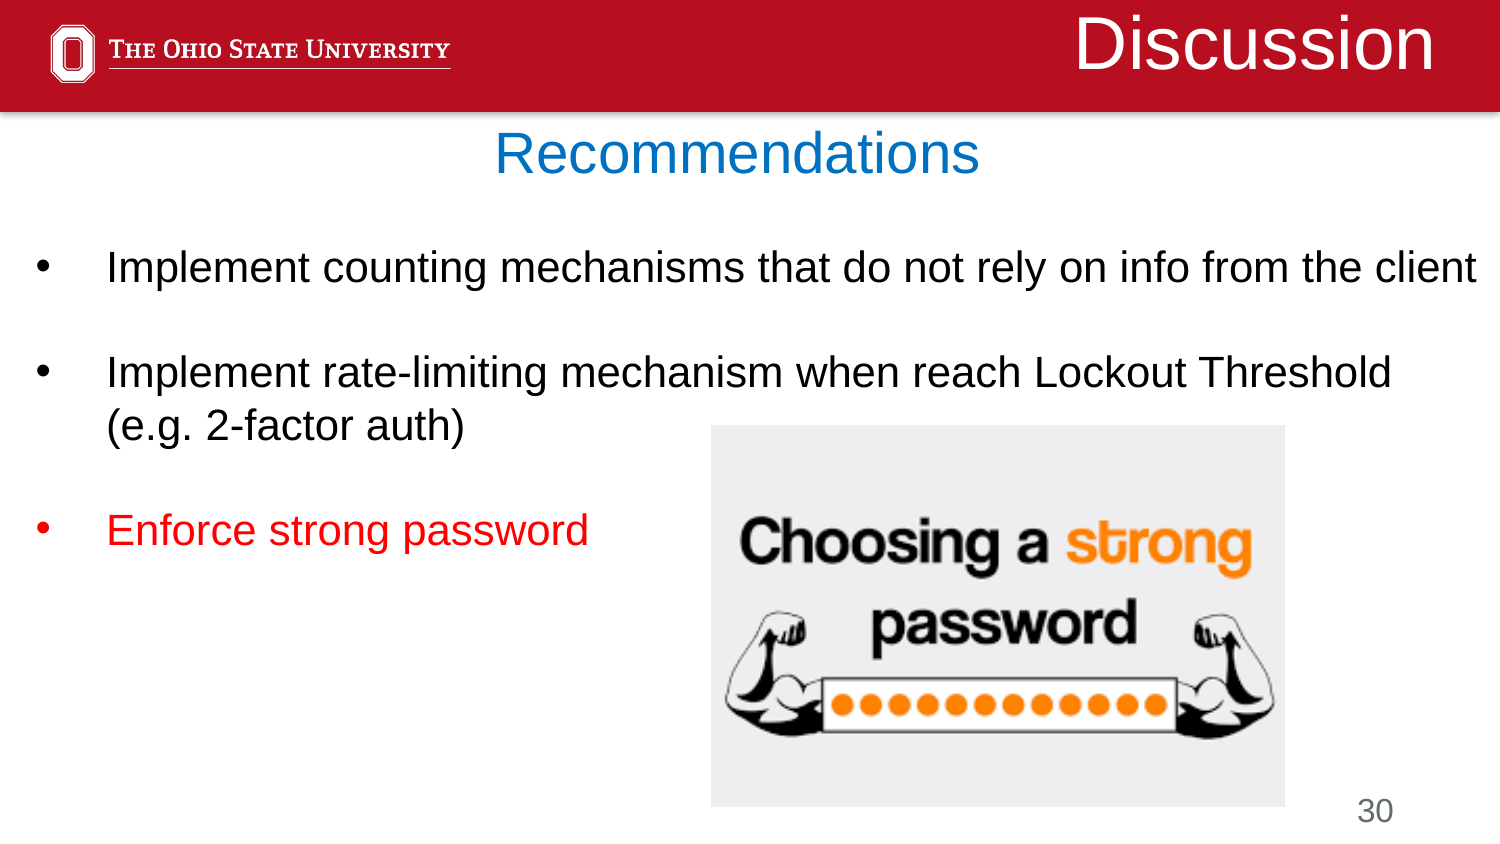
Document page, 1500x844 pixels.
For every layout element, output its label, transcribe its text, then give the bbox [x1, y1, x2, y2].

text_box Recommendations [319, 107, 1157, 193]
list Discussion [832, 42, 1452, 111]
picture [711, 424, 1286, 807]
picture [50, 24, 451, 83]
text_box Implement counting mechanisms that do not rely on info from the client Implement rate-limiting mechanism when reach Lockout Threshold (e.g. 2-factor auth) Enforce strong password [20, 231, 1500, 614]
